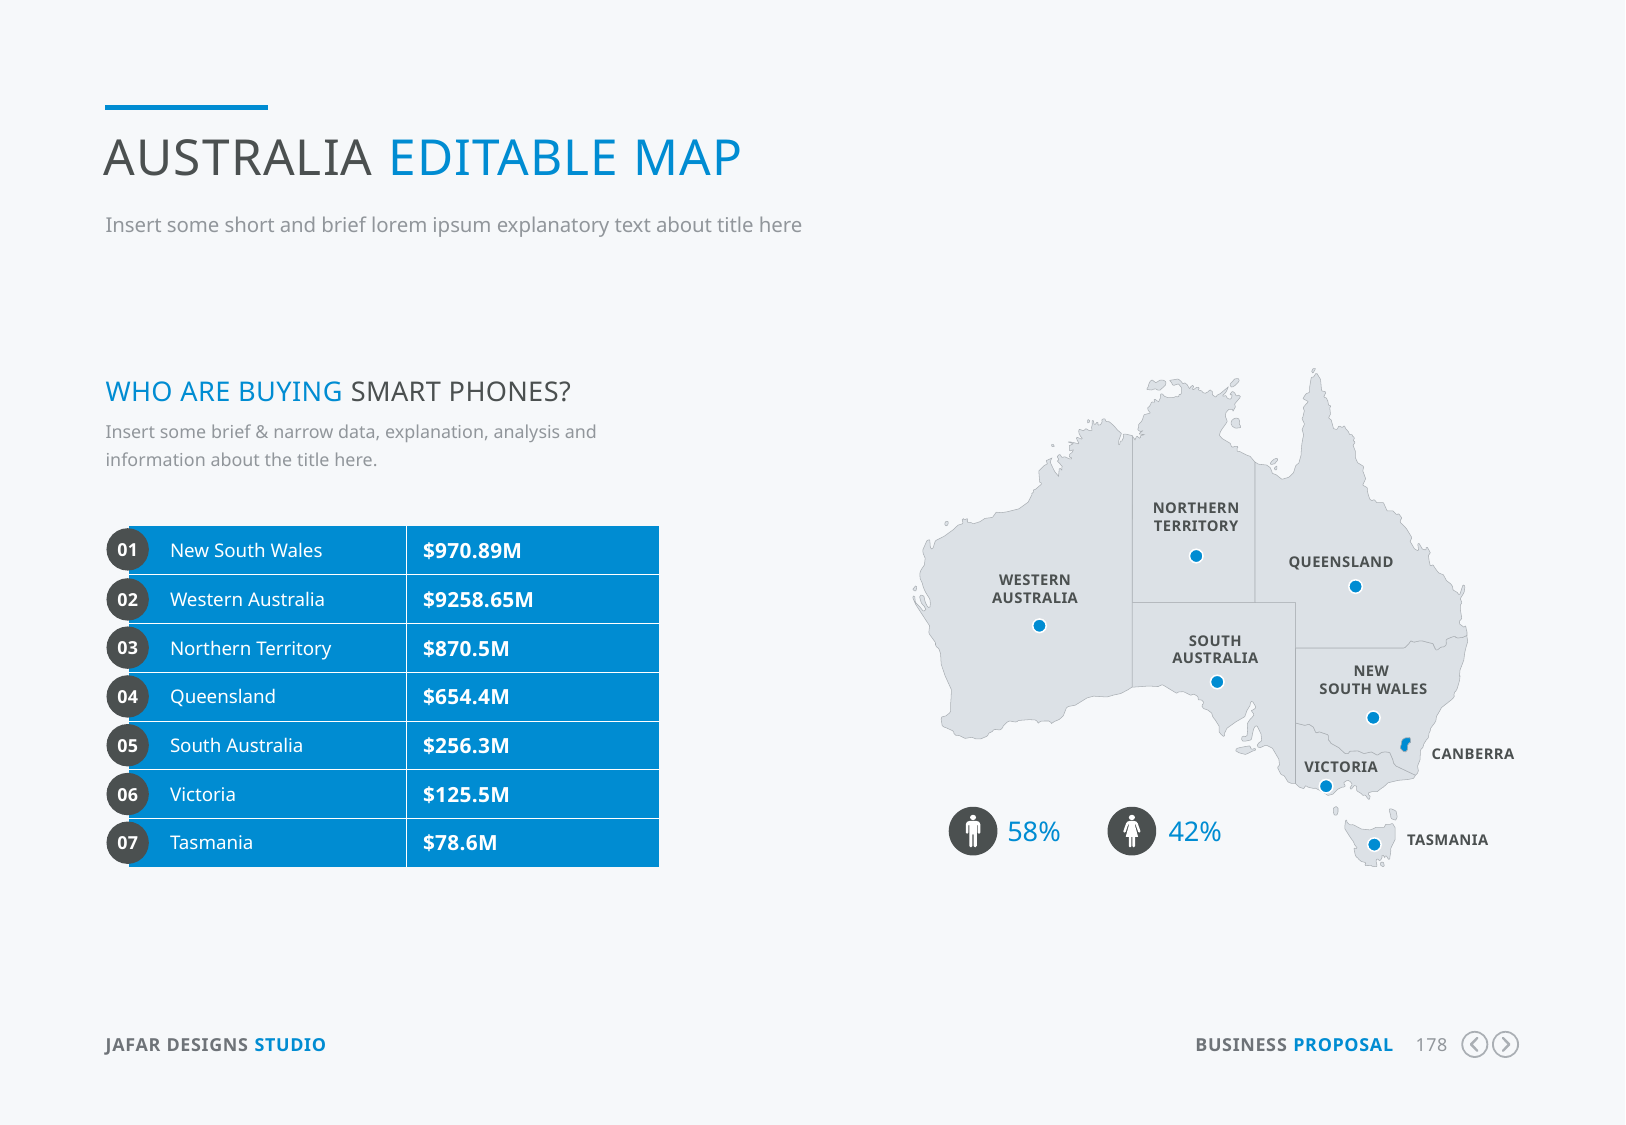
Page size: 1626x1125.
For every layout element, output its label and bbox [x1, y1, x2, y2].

text_box [105, 414, 660, 471]
text_box [105, 820, 150, 865]
table_cell [129, 575, 406, 623]
table_cell [129, 722, 406, 769]
text_box [105, 722, 150, 768]
text_box [105, 625, 150, 670]
table_cell [129, 624, 406, 672]
table_cell [407, 819, 659, 867]
table_cell [407, 624, 659, 672]
table_cell [407, 770, 659, 818]
text_box [105, 674, 150, 719]
text_box [912, 368, 1519, 868]
list [103, 125, 1518, 188]
table_cell [129, 770, 406, 818]
table_cell [129, 819, 406, 867]
table_header [129, 526, 406, 574]
text_box [105, 771, 150, 817]
table_header [407, 526, 659, 574]
text_box [105, 577, 150, 622]
table_cell [407, 722, 659, 769]
table_cell [407, 575, 659, 623]
text_box [105, 527, 150, 572]
table_cell [407, 673, 659, 721]
list [105, 209, 1519, 241]
text_box [105, 374, 660, 407]
table_cell [129, 673, 406, 721]
